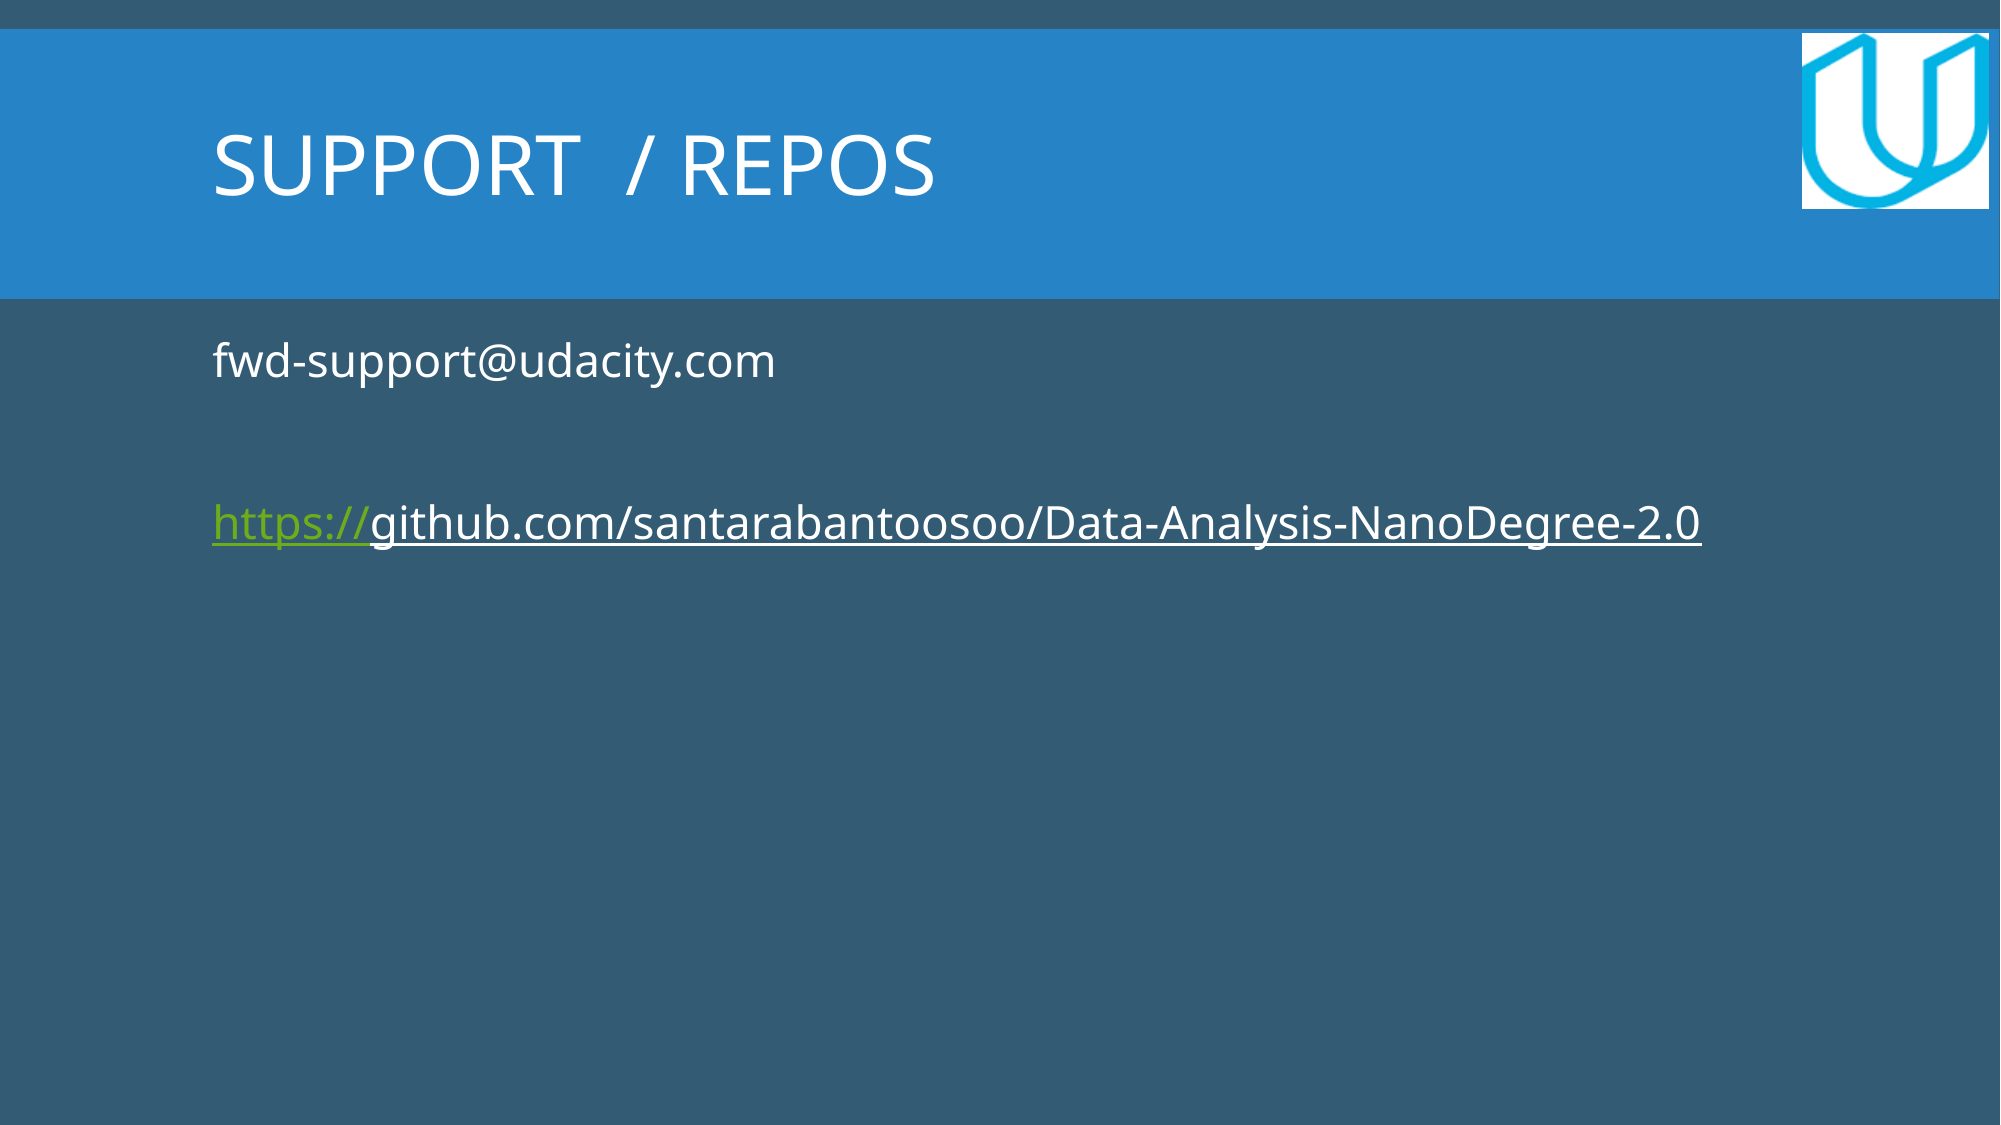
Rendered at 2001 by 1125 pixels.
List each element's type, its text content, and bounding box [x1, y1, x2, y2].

picture [1745, 27, 2000, 210]
picture [1933, 47, 1974, 167]
title SUPPORT / REPOs [197, 46, 1803, 295]
list fwd-support@udacity.com https://github.com/santarabantoosoo/Data-Analysis-NanoDegree-2.0 [197, 329, 1803, 1020]
picture [1816, 47, 1912, 197]
